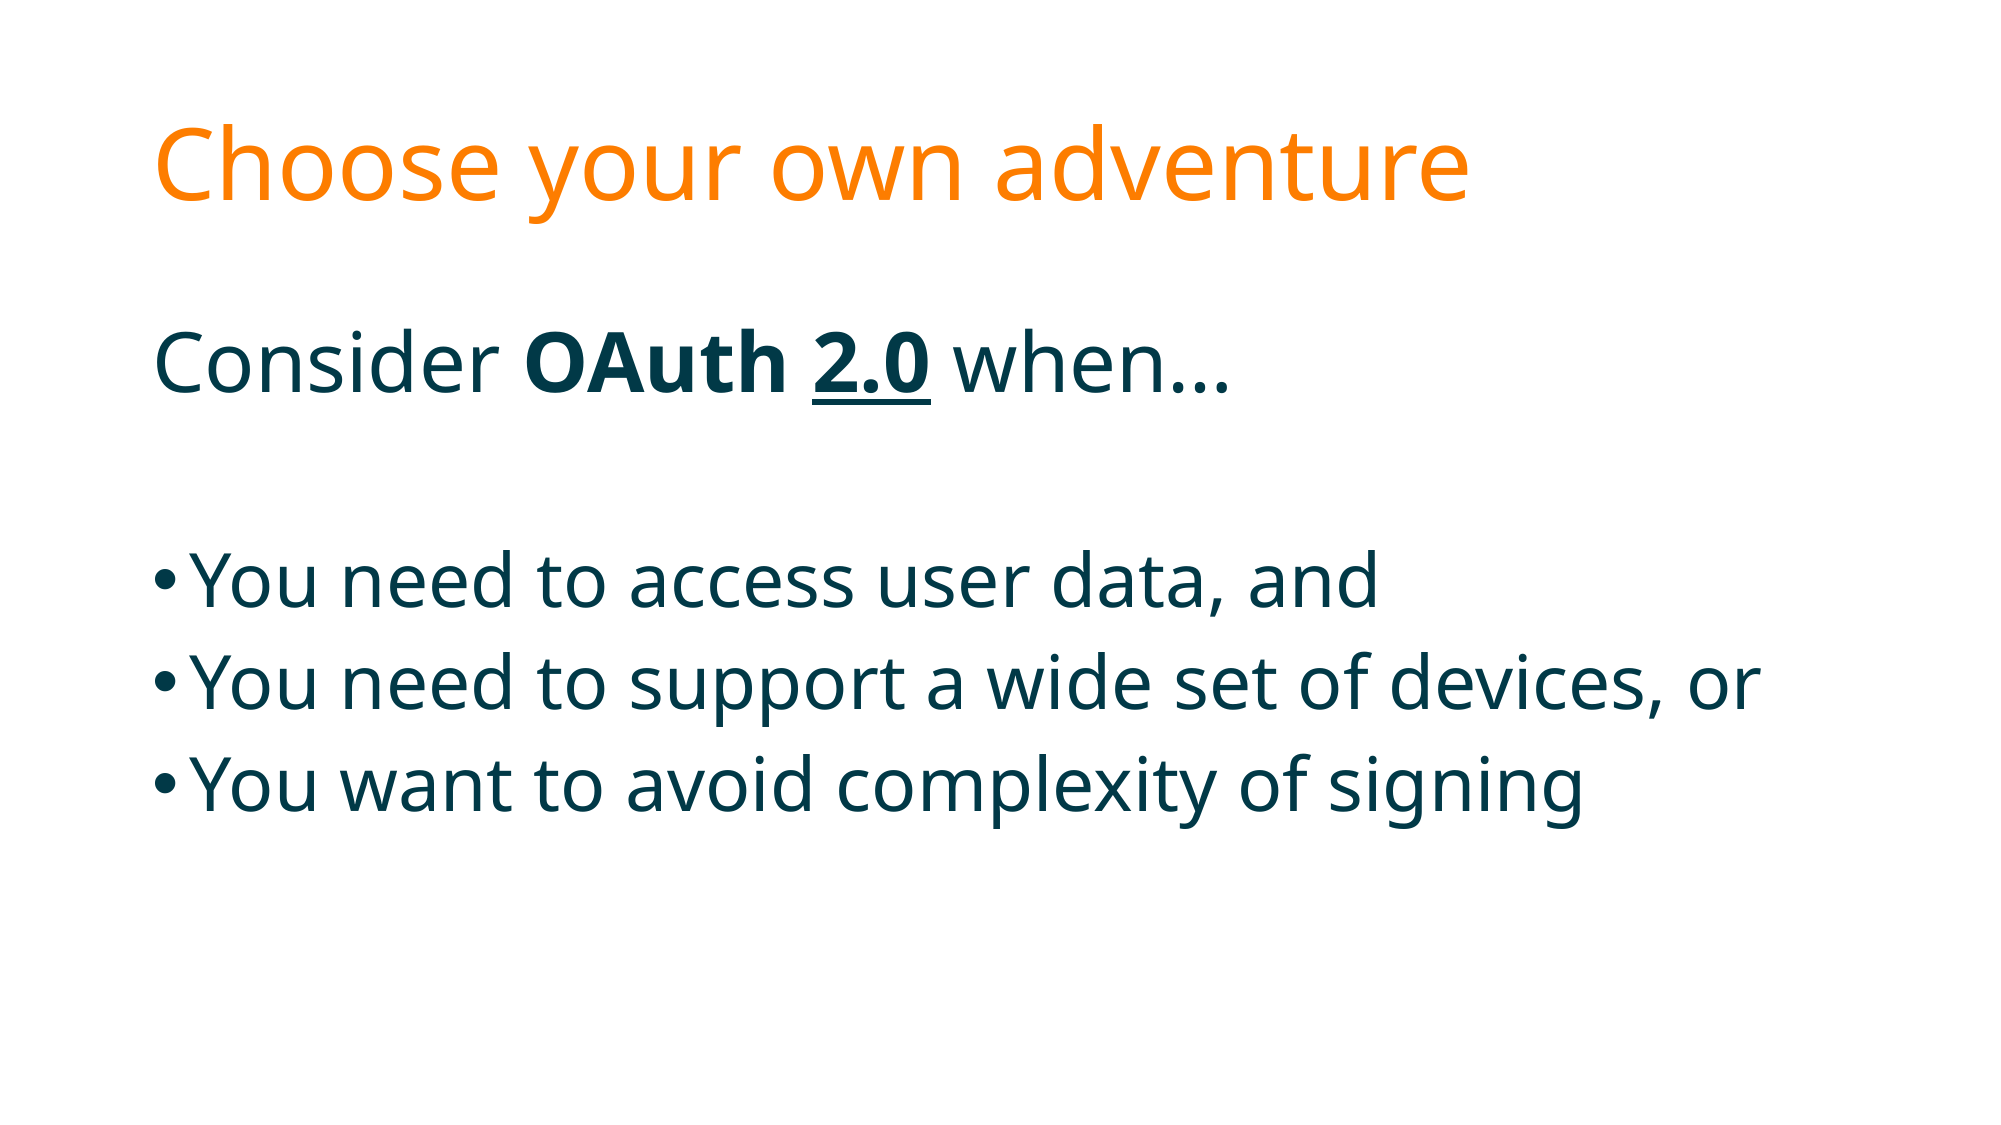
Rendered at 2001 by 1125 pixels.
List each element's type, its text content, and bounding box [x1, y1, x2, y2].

title Choose your own adventure [137, 59, 1863, 278]
list Consider OAuth 2.0 when… You need to access user data, and You need to support a wide set of devices, or You want to avoid complexity of signing [137, 313, 1978, 1053]
